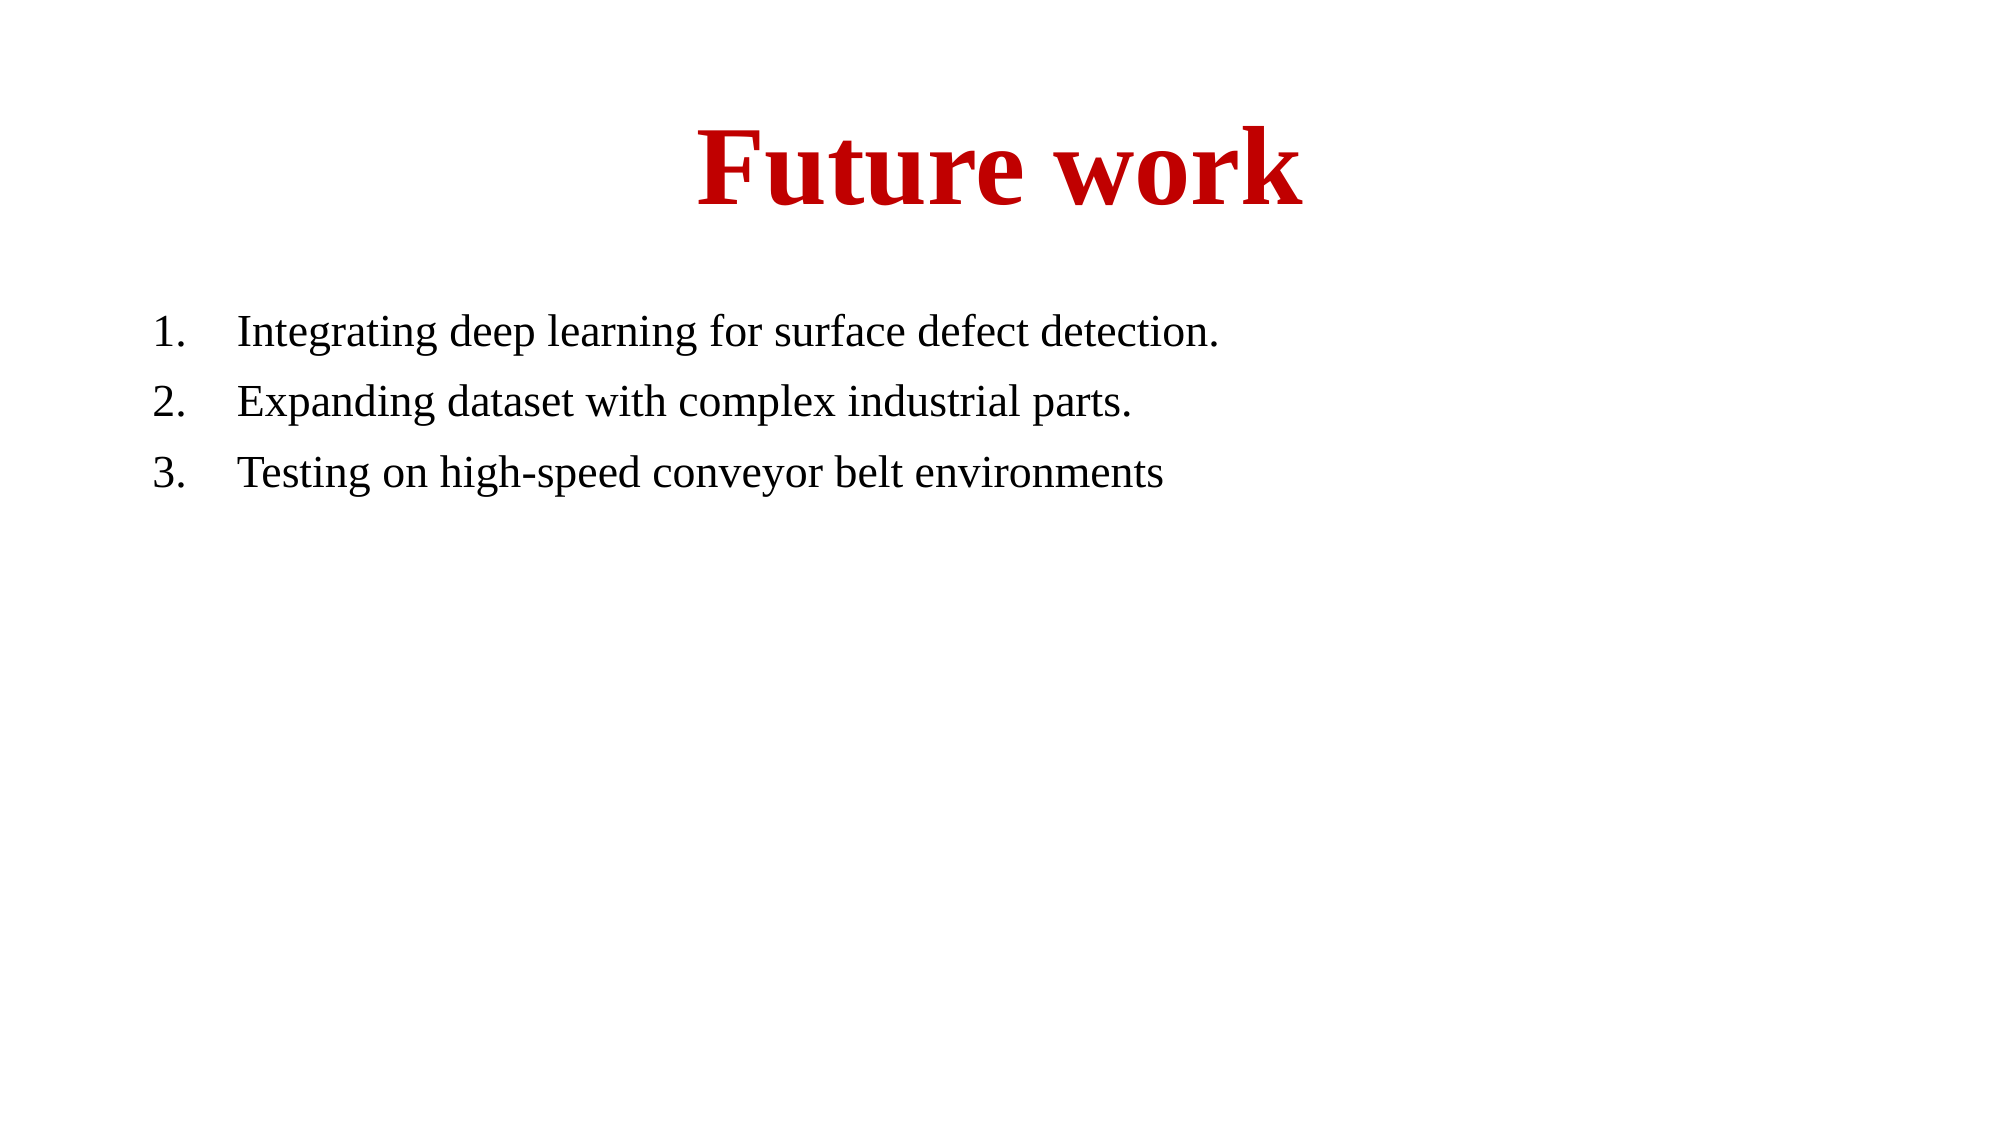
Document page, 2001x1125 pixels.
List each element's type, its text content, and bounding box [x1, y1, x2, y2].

list Integrating deep learning for surface defect detection. Expanding dataset with complex industrial parts. Testing on high-speed conveyor belt environments [137, 299, 1863, 1014]
title Future work [137, 59, 1863, 278]
